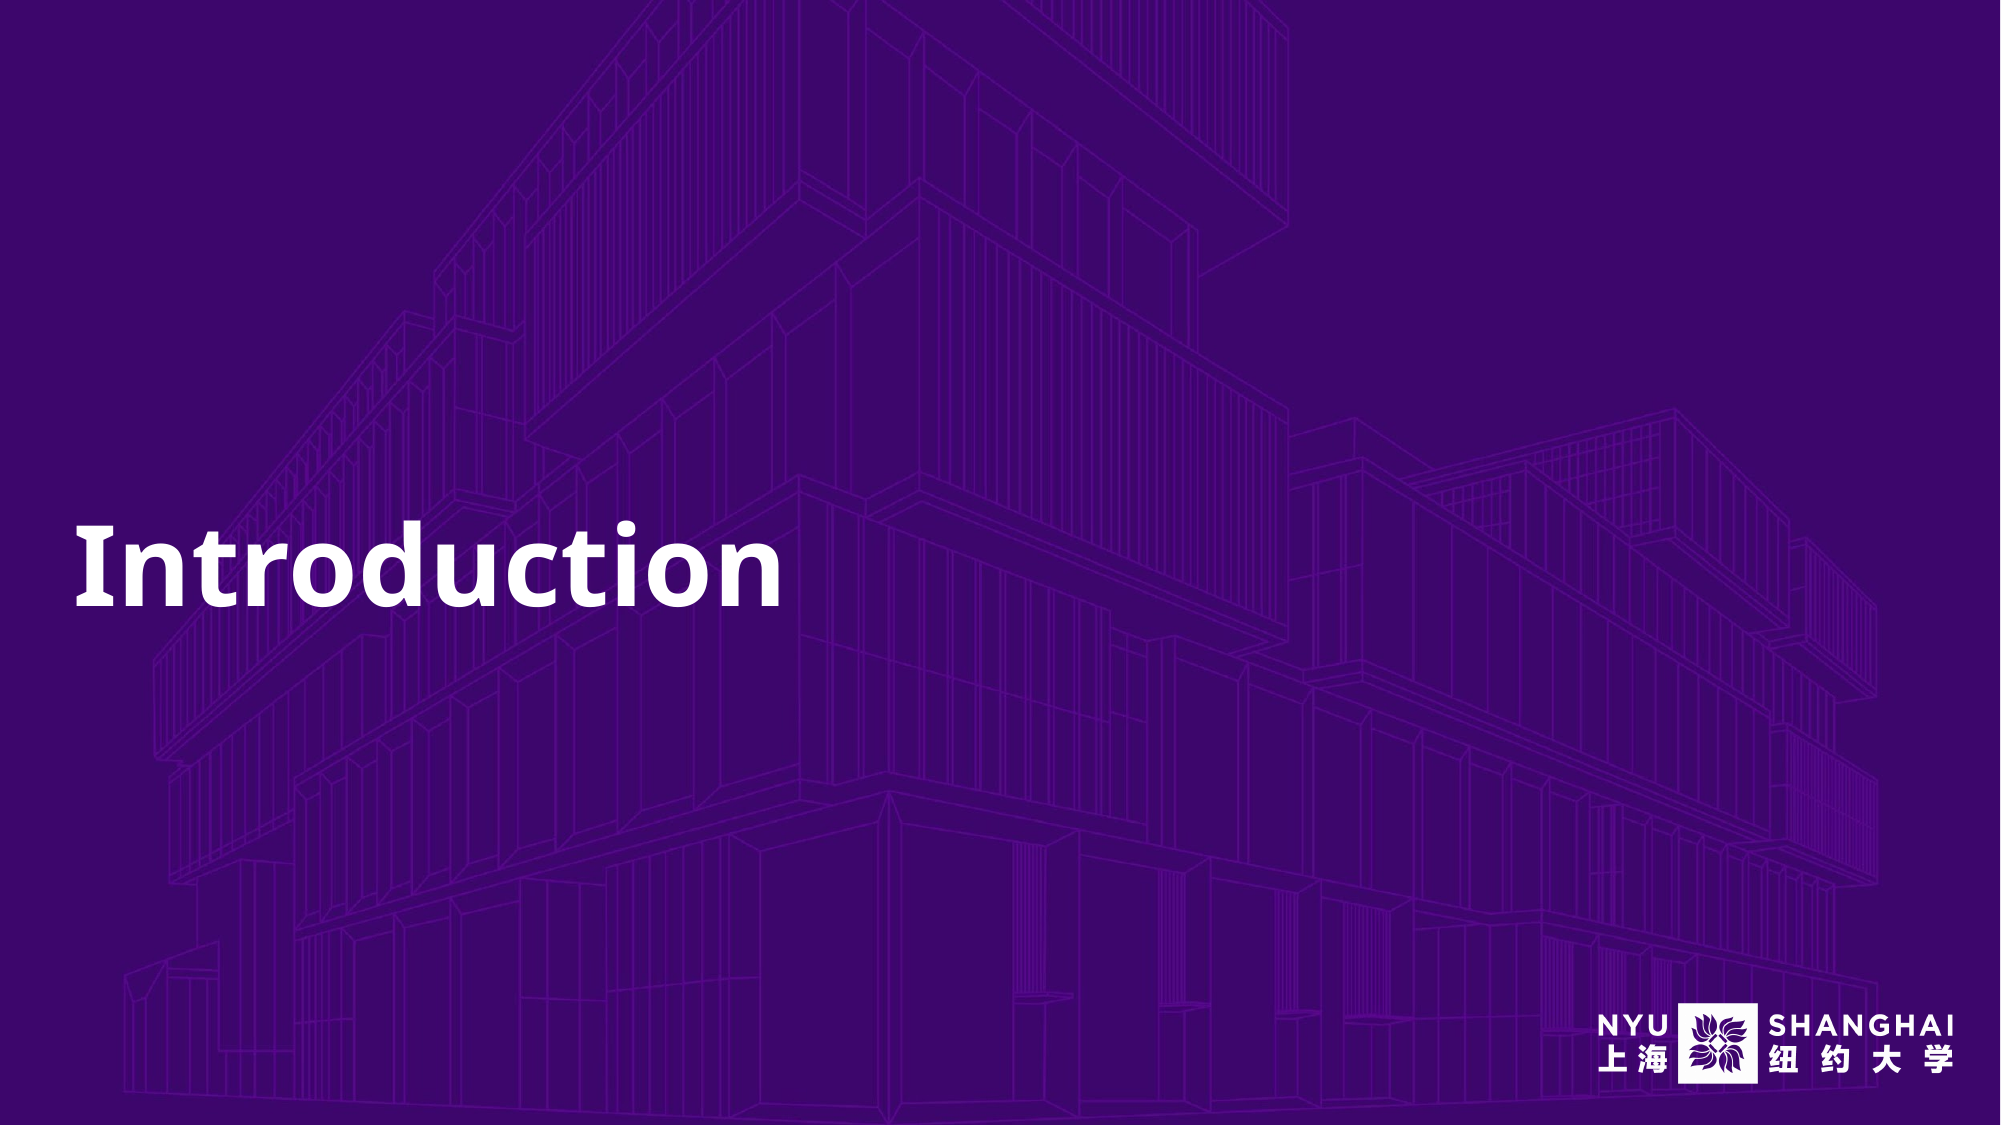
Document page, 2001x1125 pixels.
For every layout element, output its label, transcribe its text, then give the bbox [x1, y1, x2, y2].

text_box Introduction [0, 486, 1239, 637]
picture [0, 0, 2001, 1125]
